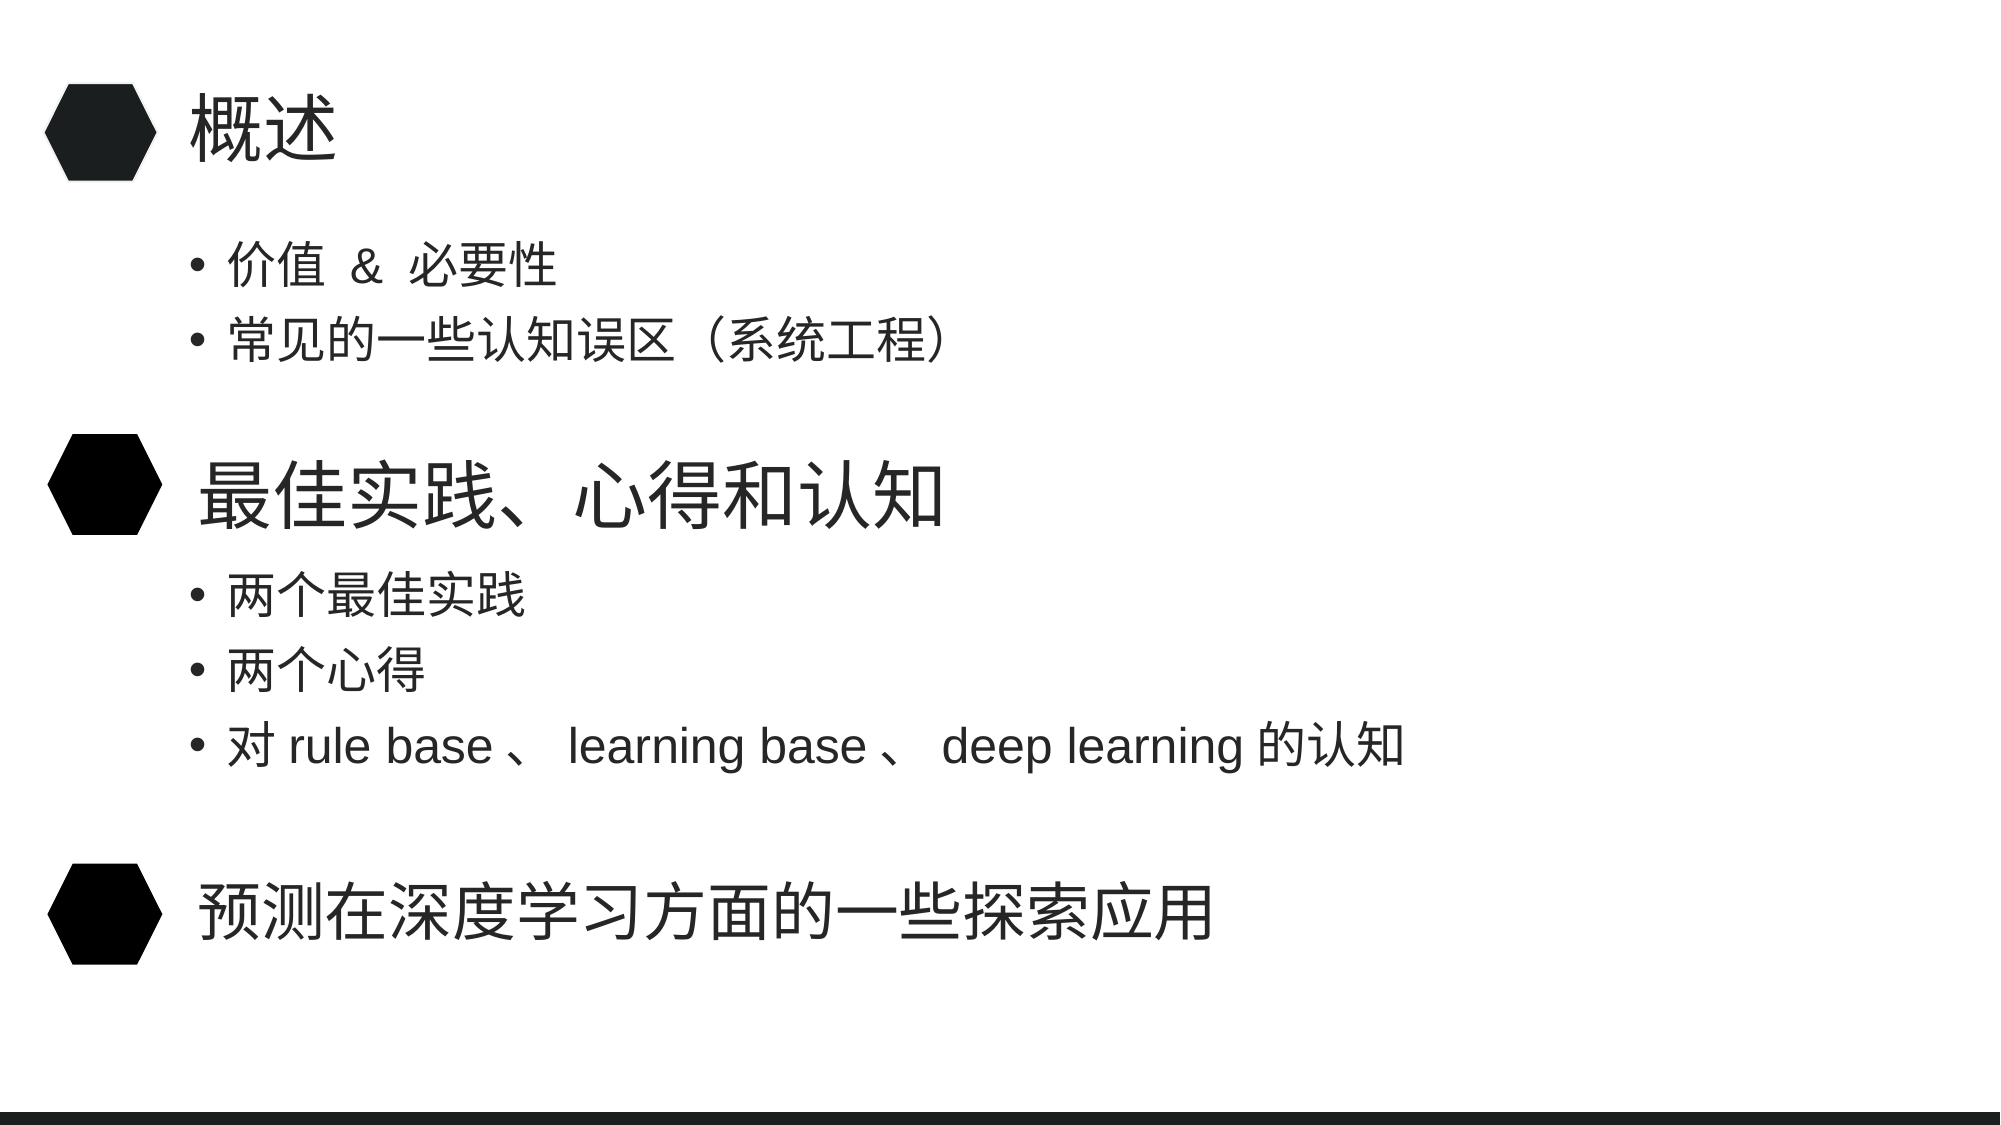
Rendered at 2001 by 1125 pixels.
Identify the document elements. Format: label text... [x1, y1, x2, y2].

title 概述 [173, 83, 1899, 182]
list 价值 & 必要性 常见的一些认知误区（系统工程） [173, 232, 1694, 412]
text_box 两个最佳实践 两个心得 对rule base、learning base、deep learning的认知 [173, 562, 1899, 806]
text_box [46, 433, 164, 536]
text_box 最佳实践、心得和认知 [182, 450, 1908, 549]
text_box [46, 862, 164, 966]
text_box 预测在深度学习方面的一些探索应用 [182, 865, 1297, 965]
